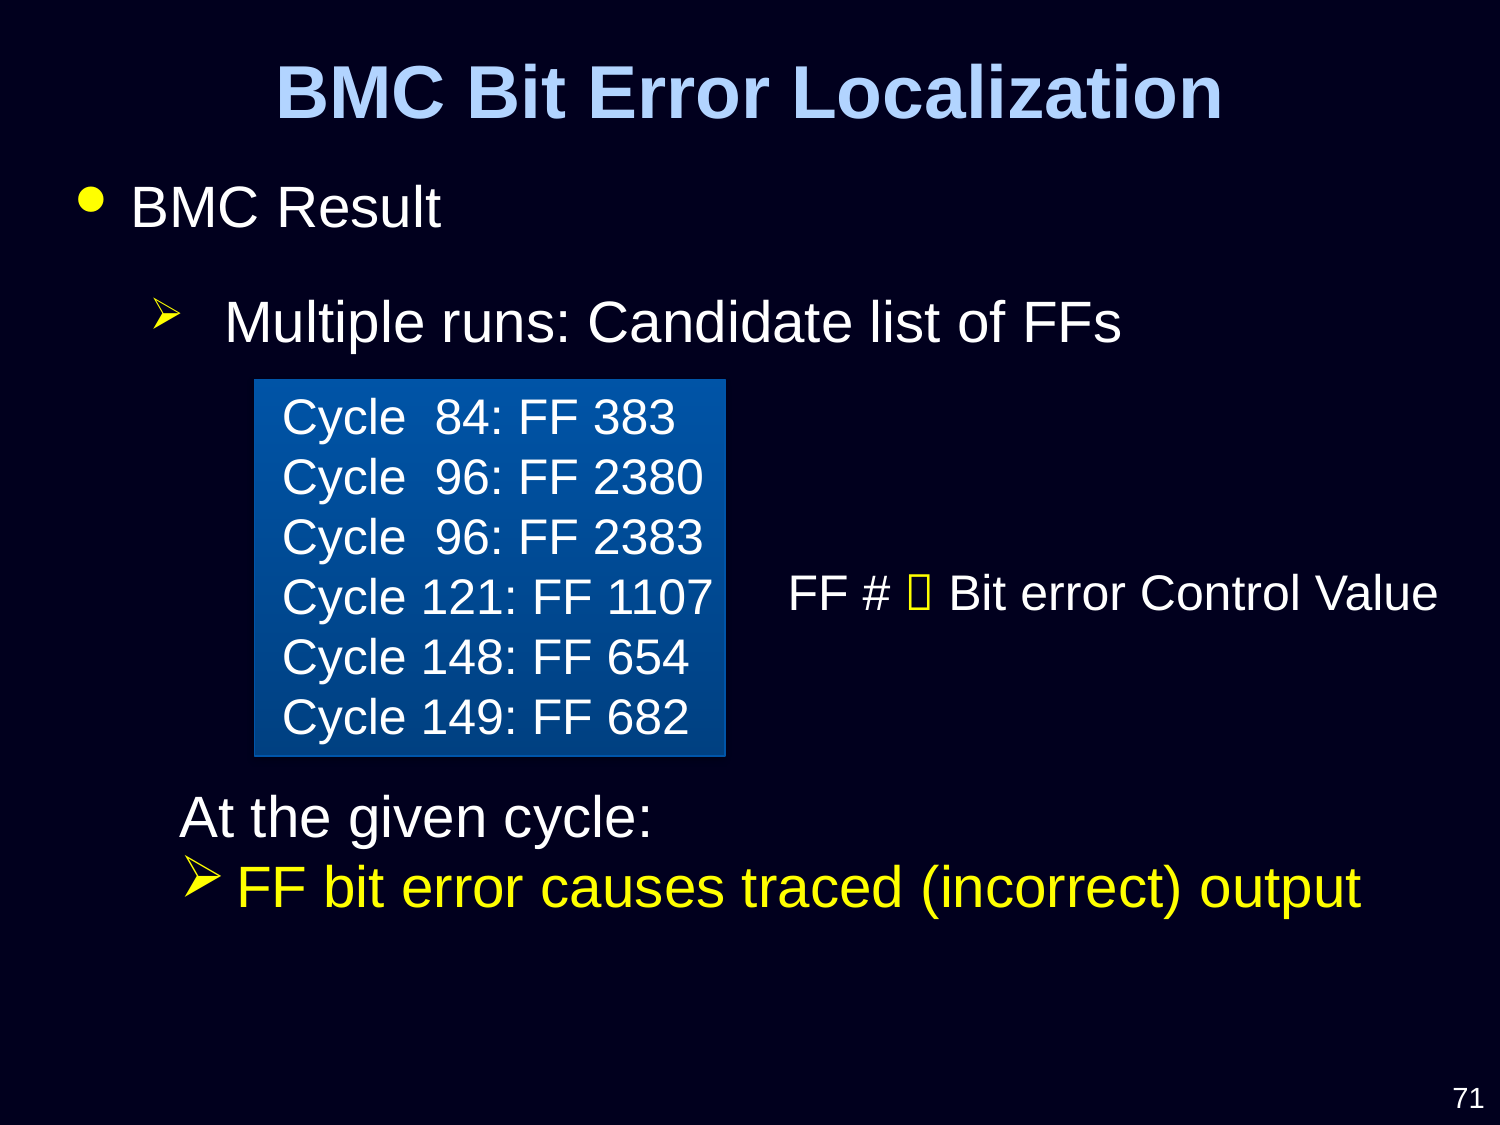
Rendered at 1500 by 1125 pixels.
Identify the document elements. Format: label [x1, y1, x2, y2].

text_box [1226, 1070, 1500, 1123]
text_box [59, 133, 1441, 318]
text_box [165, 771, 1381, 927]
text_box [254, 377, 1492, 757]
text_box [0, 56, 1500, 132]
